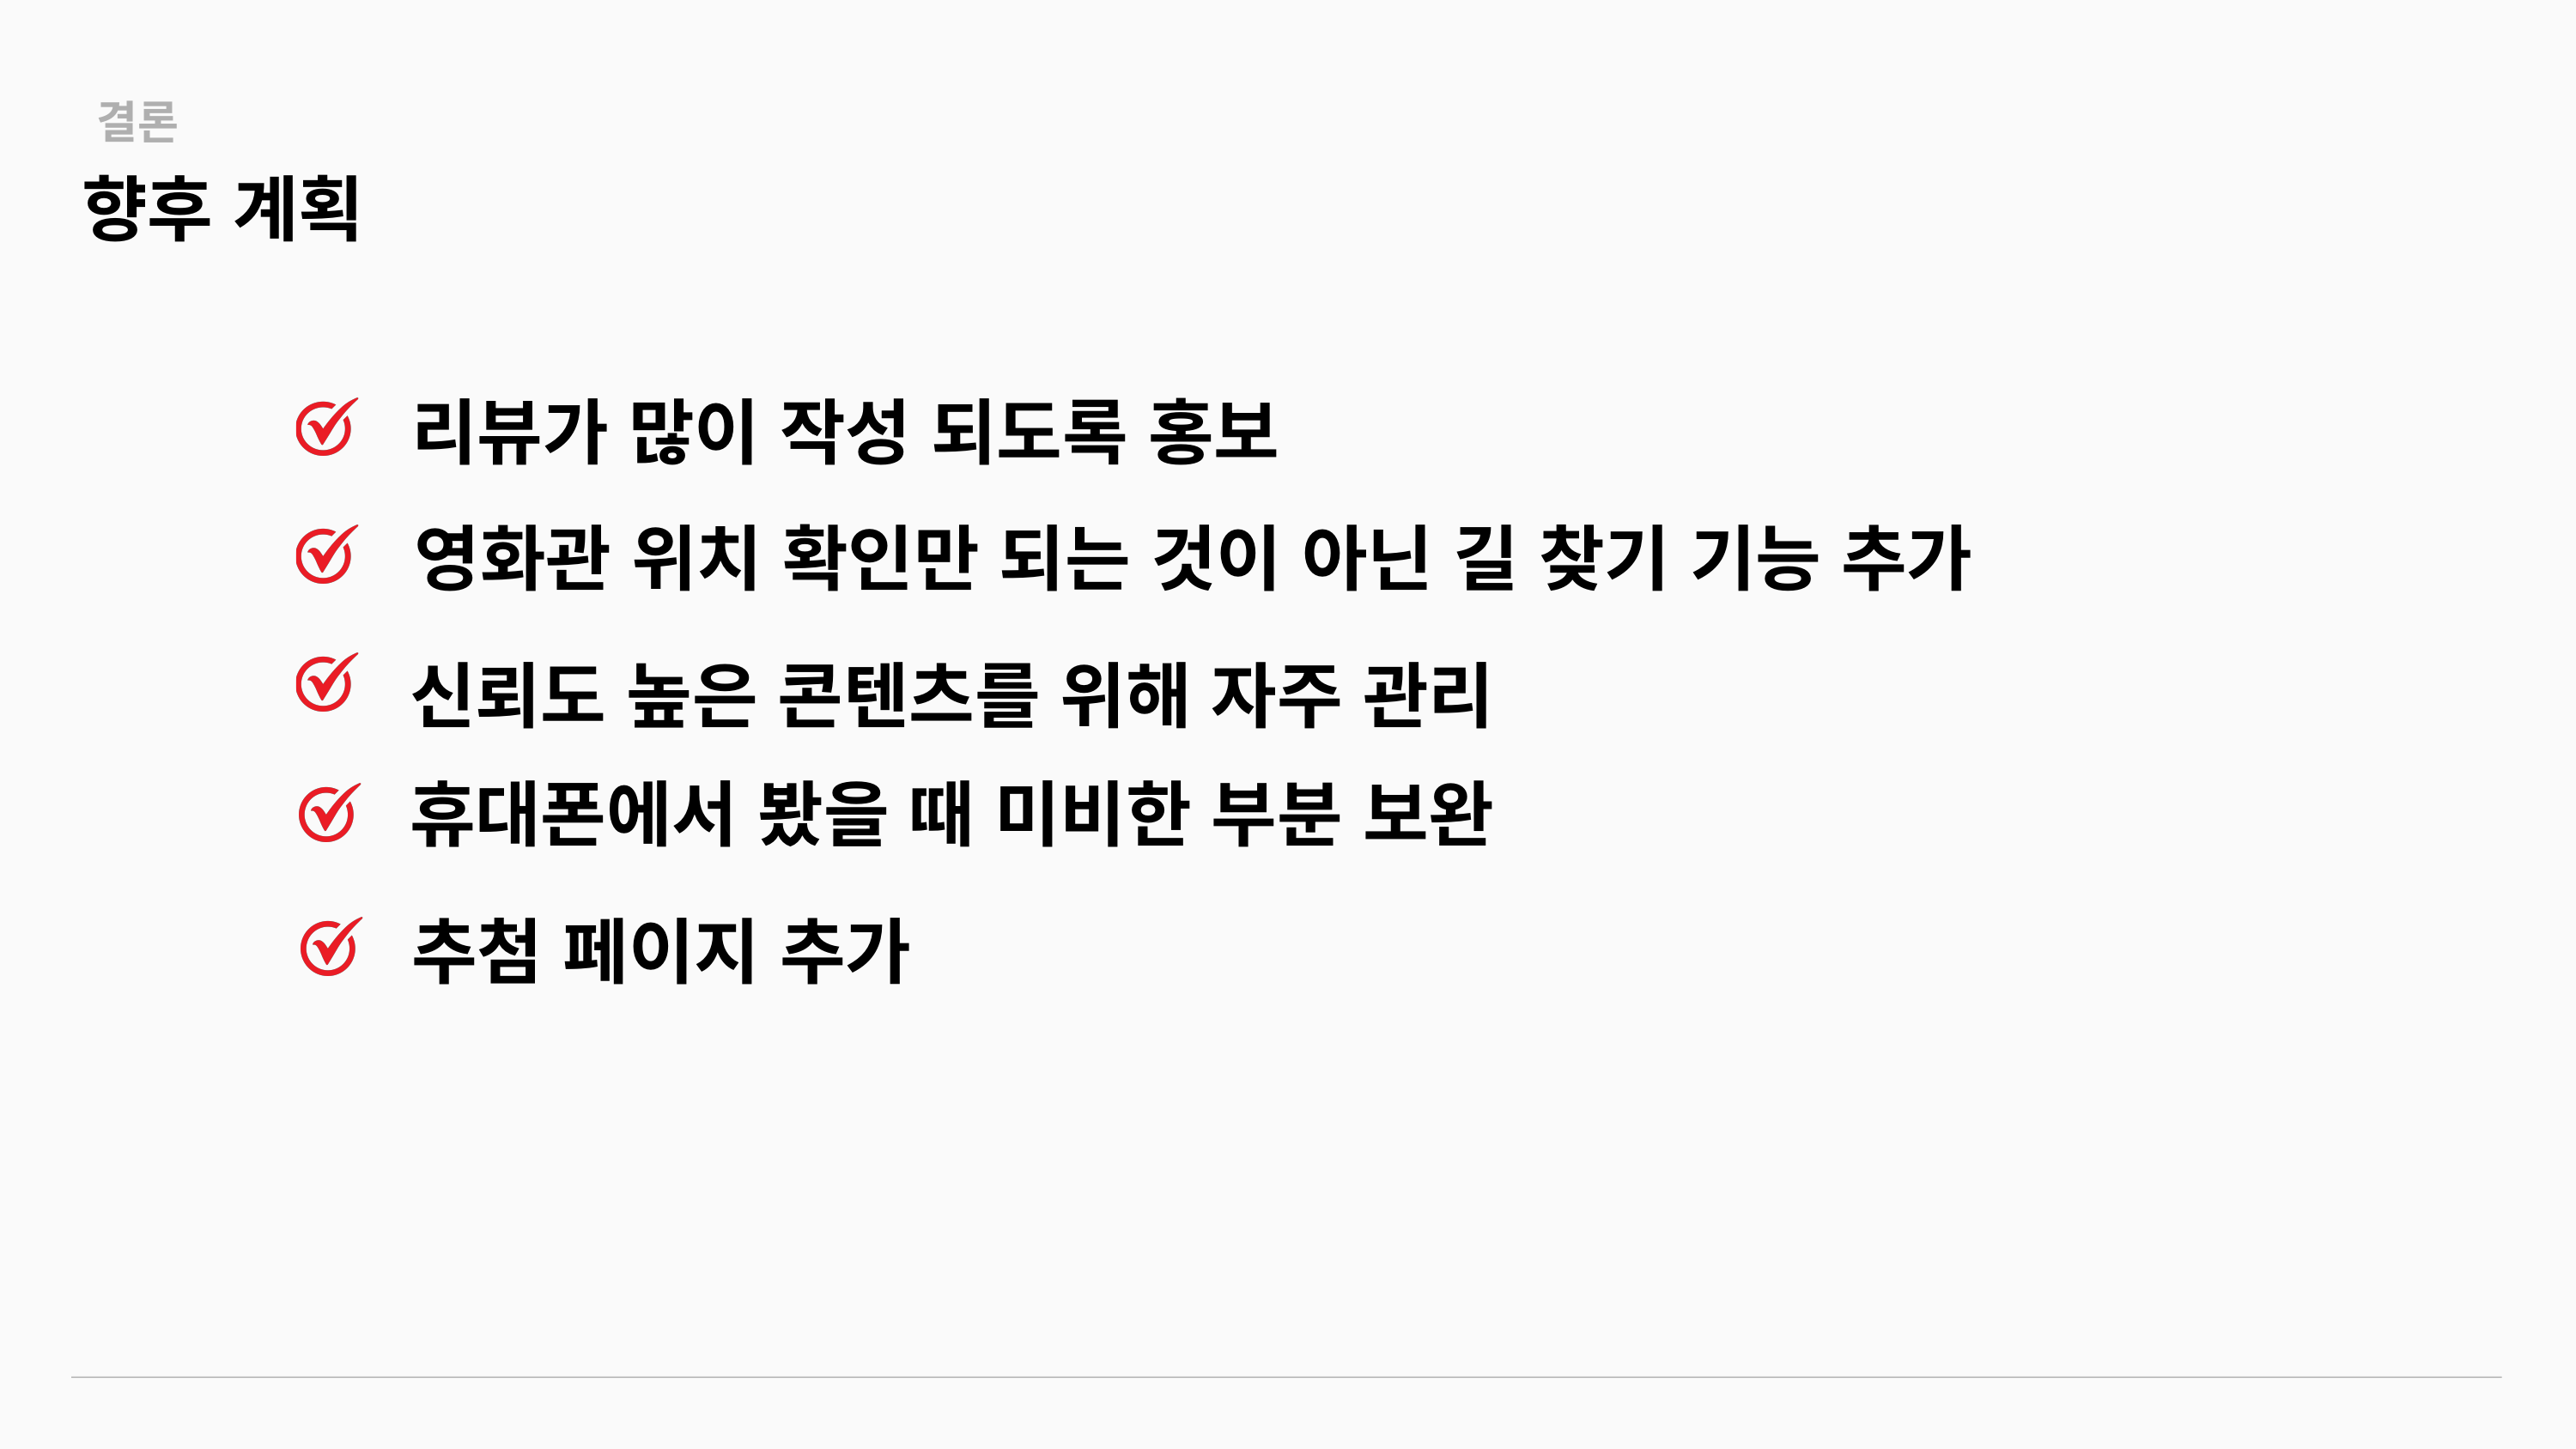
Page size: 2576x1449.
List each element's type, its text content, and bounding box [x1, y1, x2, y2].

text_box [295, 397, 359, 457]
text_box 리뷰가 많이 작성 되도록 홍보 [411, 373, 1990, 474]
text_box [295, 652, 359, 712]
text_box 휴대폰에서 봤을 때 미비한 부분 보완 [409, 755, 2486, 856]
text_box [301, 917, 363, 976]
text_box 향후 계획 [82, 149, 934, 251]
text_box 신뢰도 높은 콘텐츠를 위해 자주 관리 [409, 635, 2486, 737]
text_box [299, 783, 361, 842]
text_box [295, 524, 359, 584]
text_box 영화관 위치 확인만 되는 것이 아닌 길 찾기 기능 추가 [414, 499, 2136, 599]
text_box 결론 [96, 85, 355, 149]
text_box 추첨 페이지 추가 [411, 892, 1535, 993]
